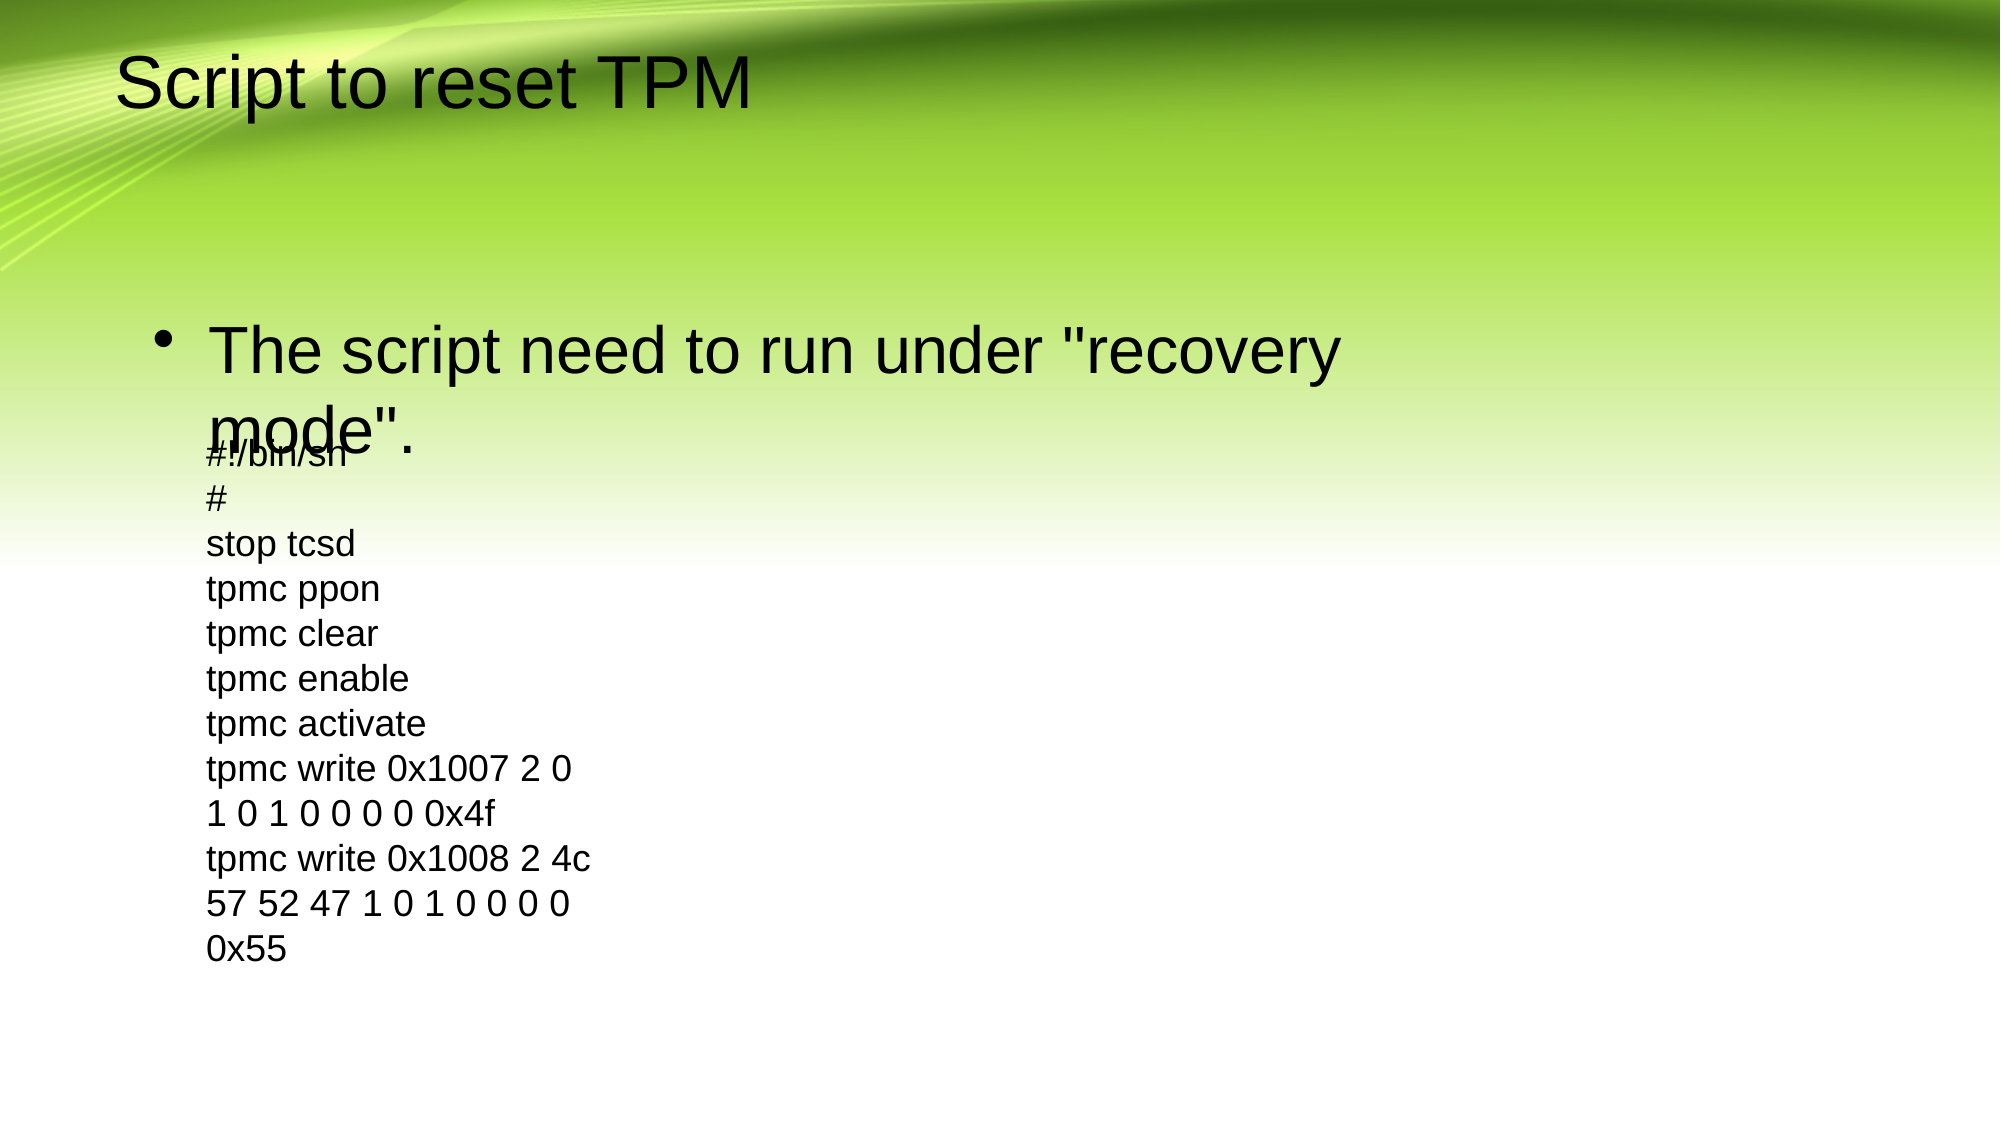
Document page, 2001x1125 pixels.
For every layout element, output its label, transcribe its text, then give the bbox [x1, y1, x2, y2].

list The script need to run under "recovery mode". [137, 299, 1444, 404]
title Script to reset TPM [99, 30, 1901, 127]
text_box #!/bin/sh # stop tcsd tpmc ppon tpmc clear tpmc enable tpmc activate tpmc write 0x1007 2 0 1 0 1 0 0 0 0 0x4f tpmc write 0x1008 2 4c 57 52 47 1 0 1 0 0 0 0 0x55 [191, 421, 608, 977]
picture [0, 0, 2000, 1125]
